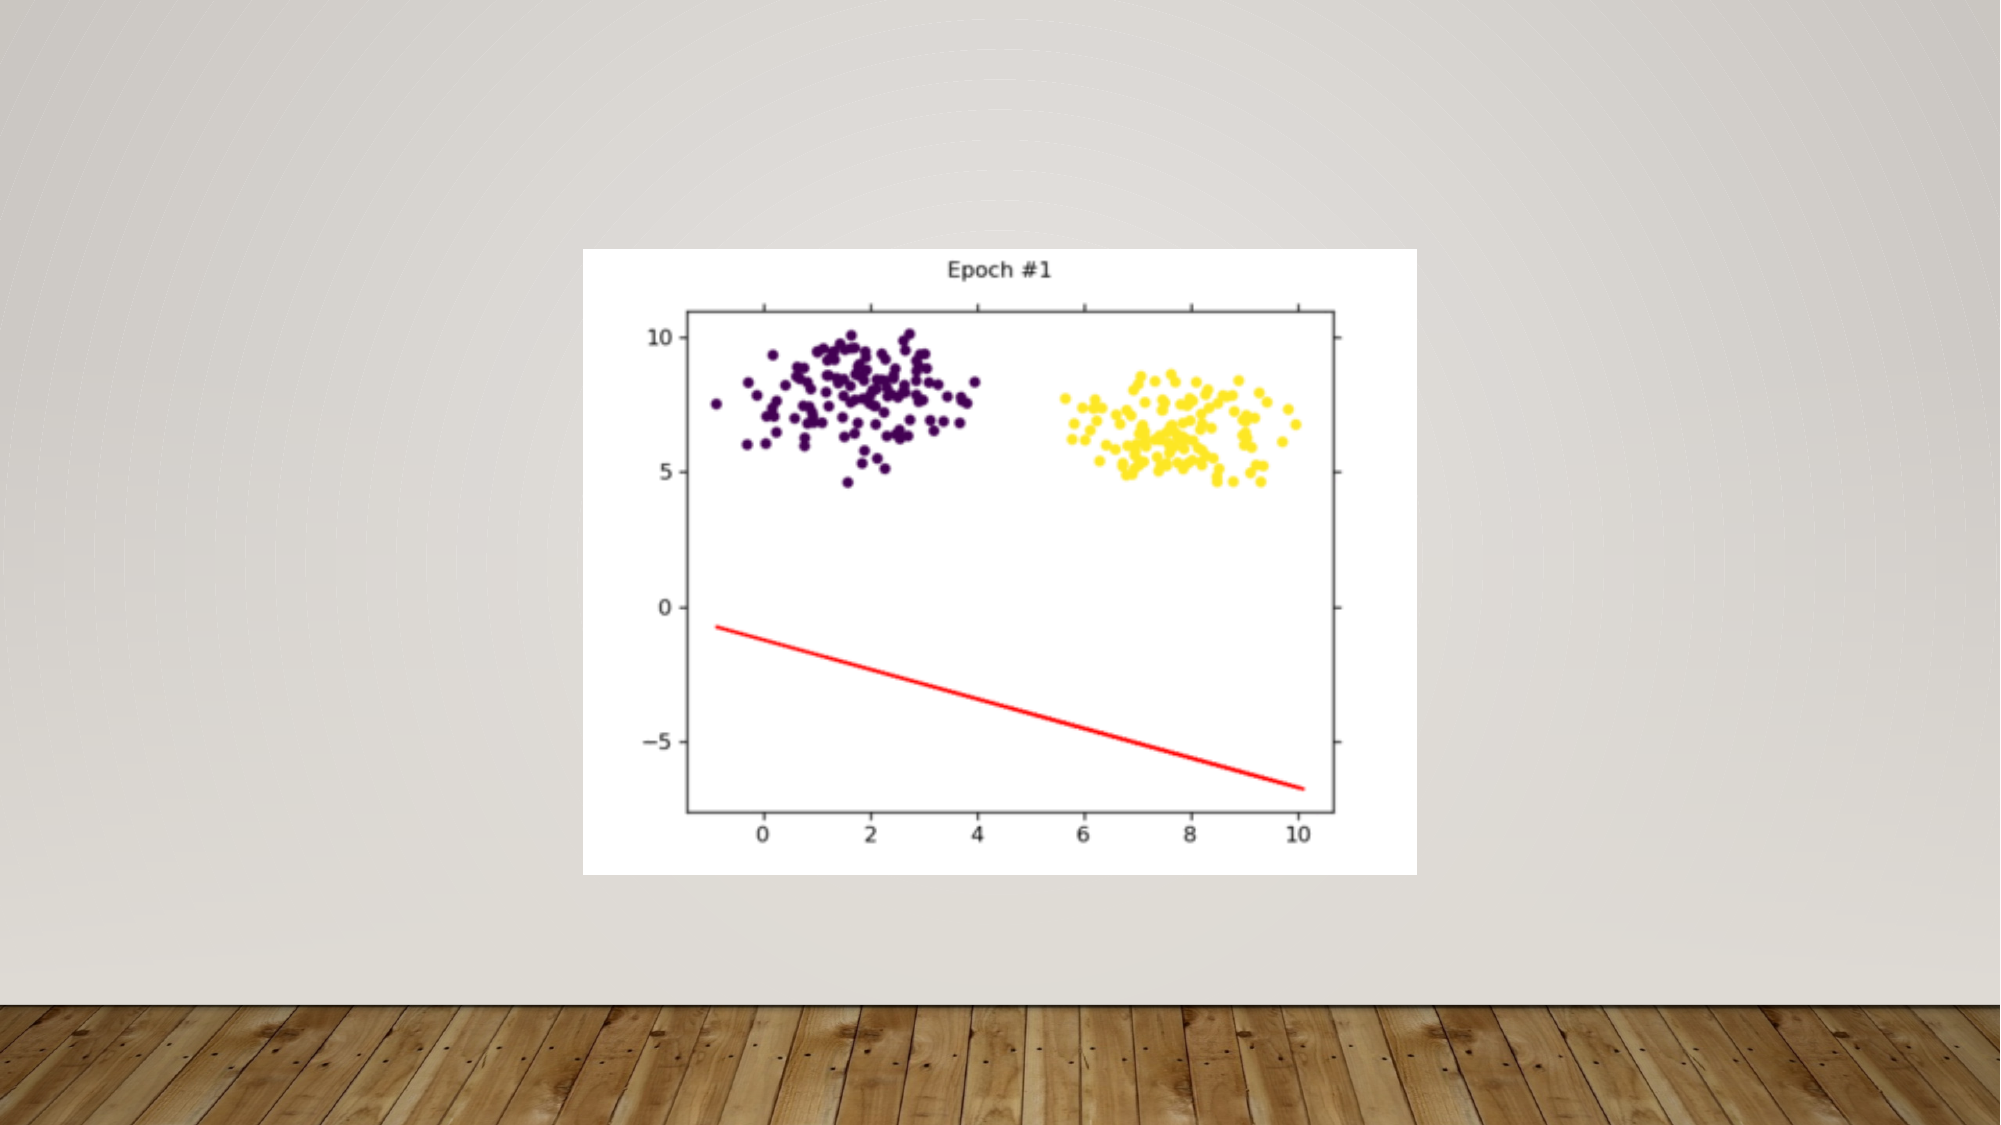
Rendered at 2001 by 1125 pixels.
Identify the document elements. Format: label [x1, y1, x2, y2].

picture [583, 249, 1417, 876]
picture [0, 1005, 2000, 1125]
